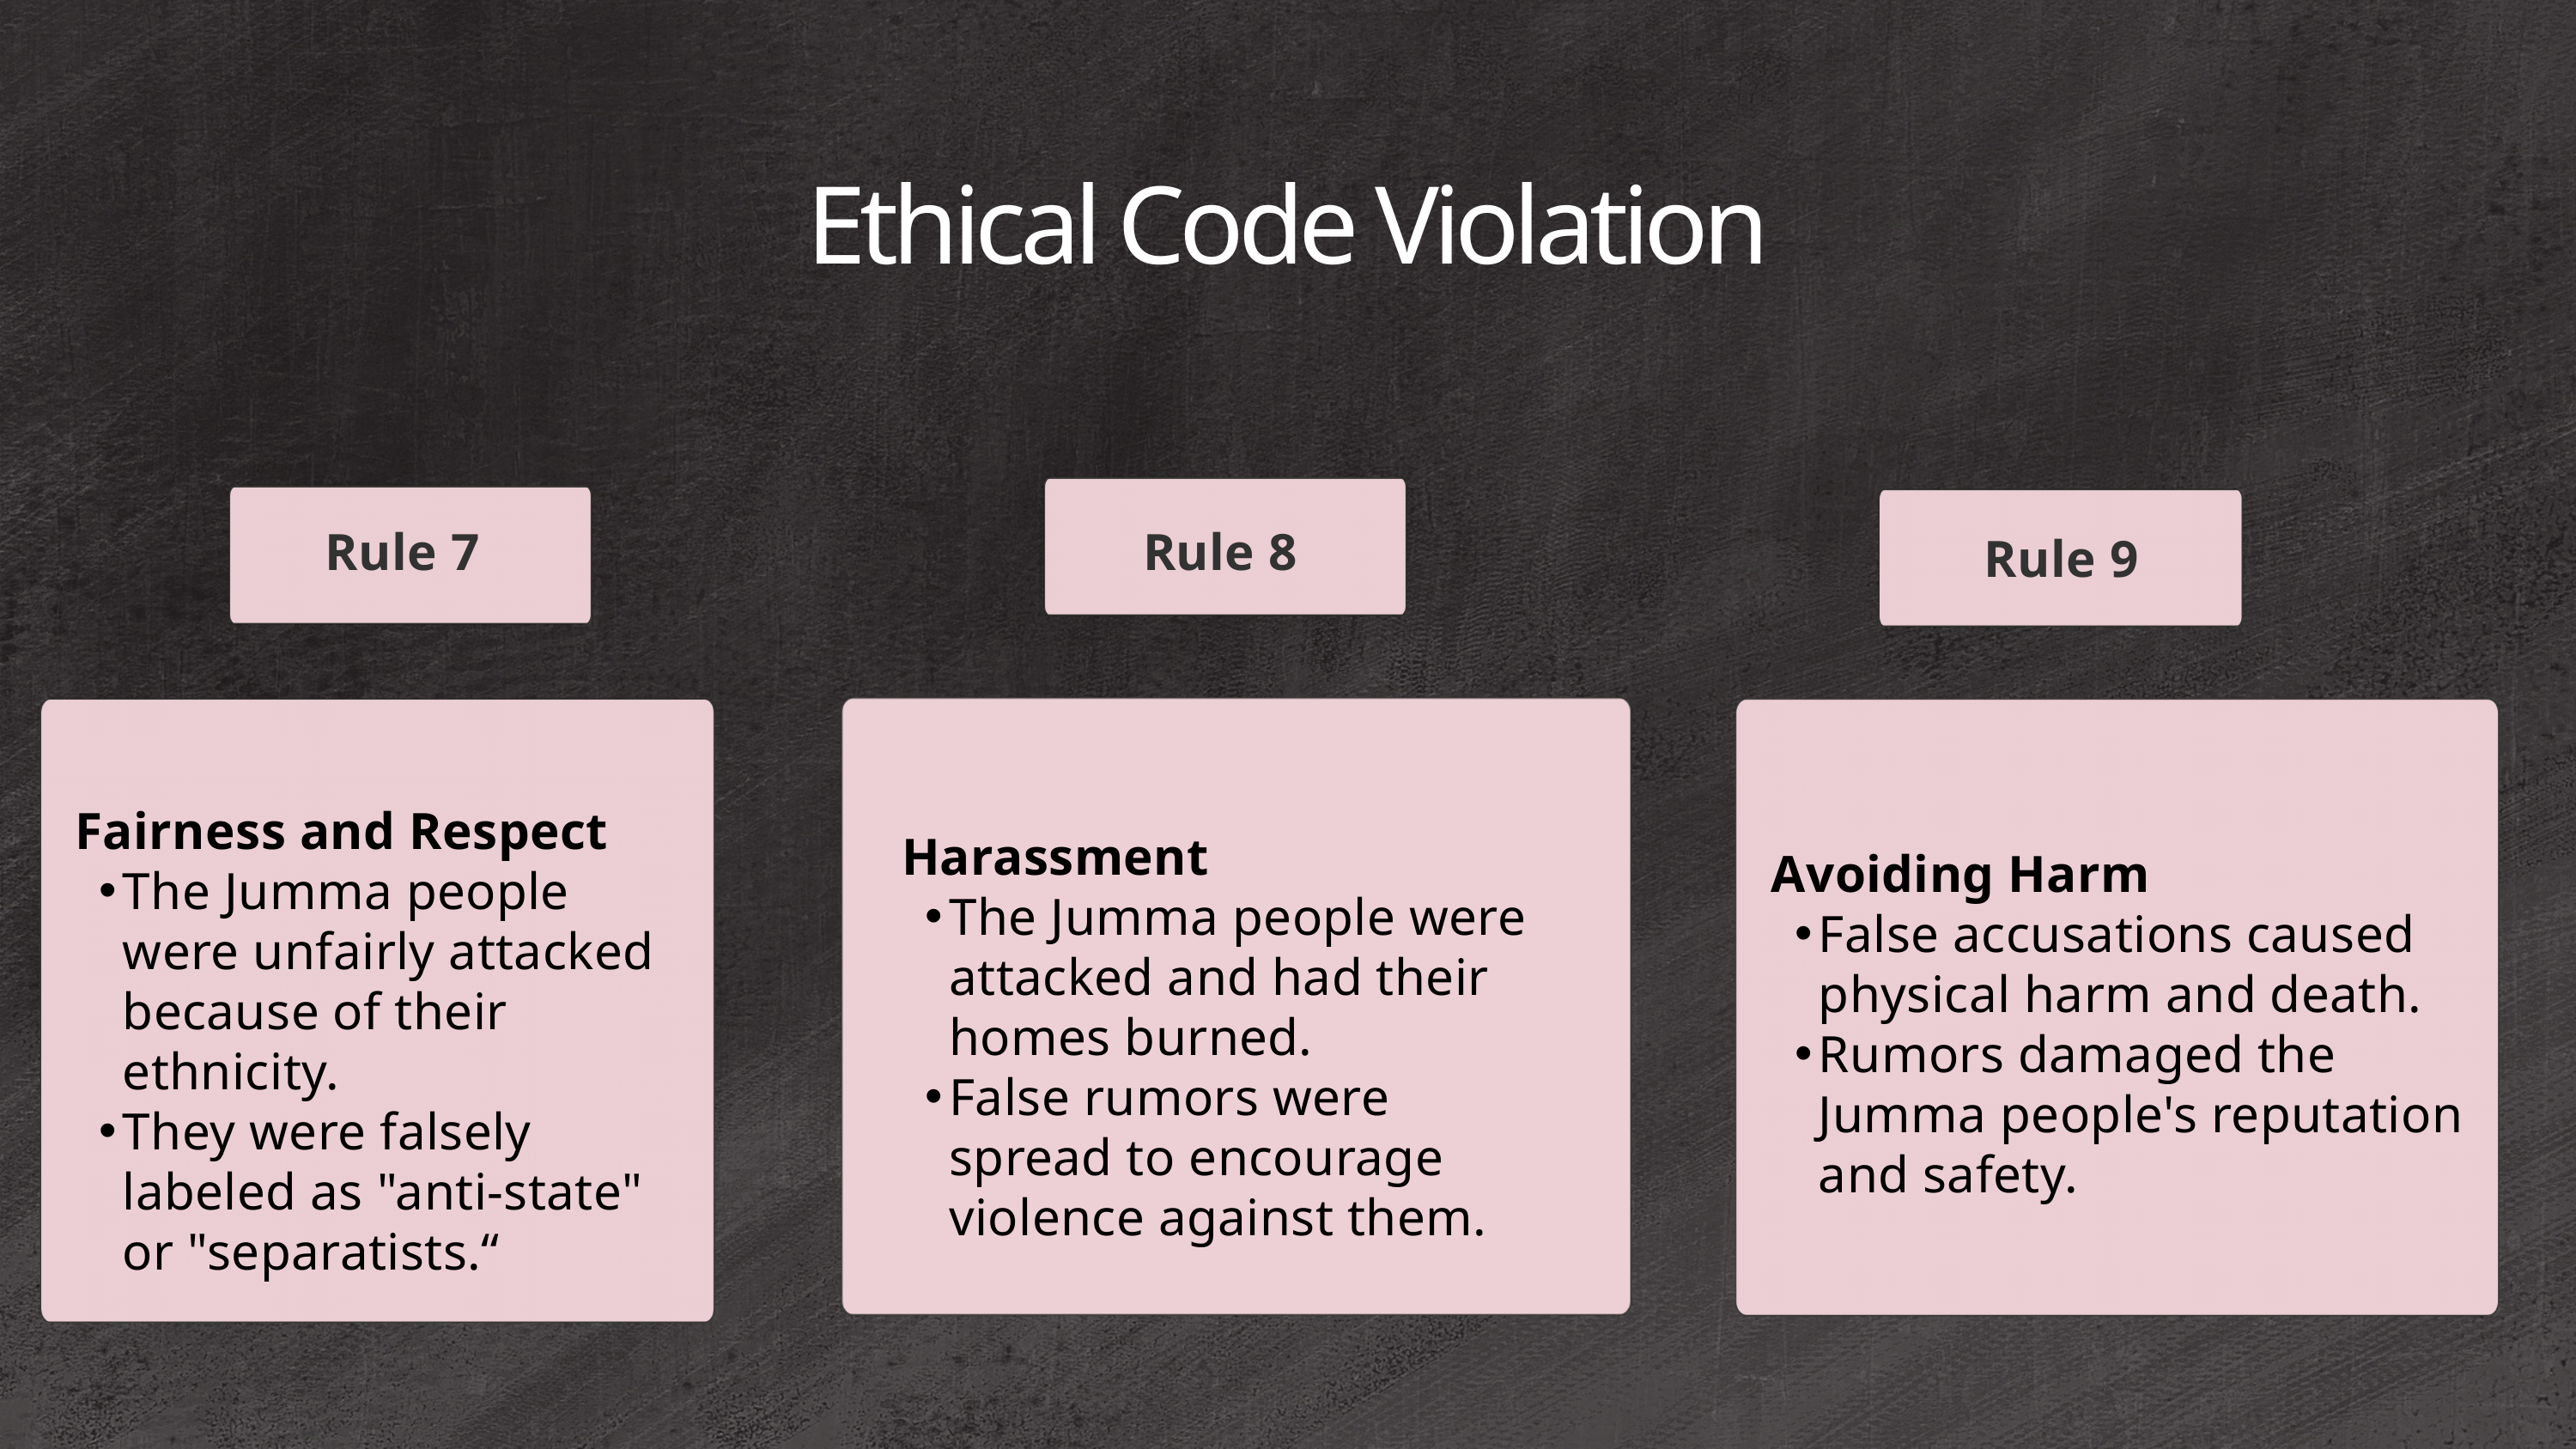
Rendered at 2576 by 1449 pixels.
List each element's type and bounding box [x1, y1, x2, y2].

text_box [0, 0, 2576, 1449]
